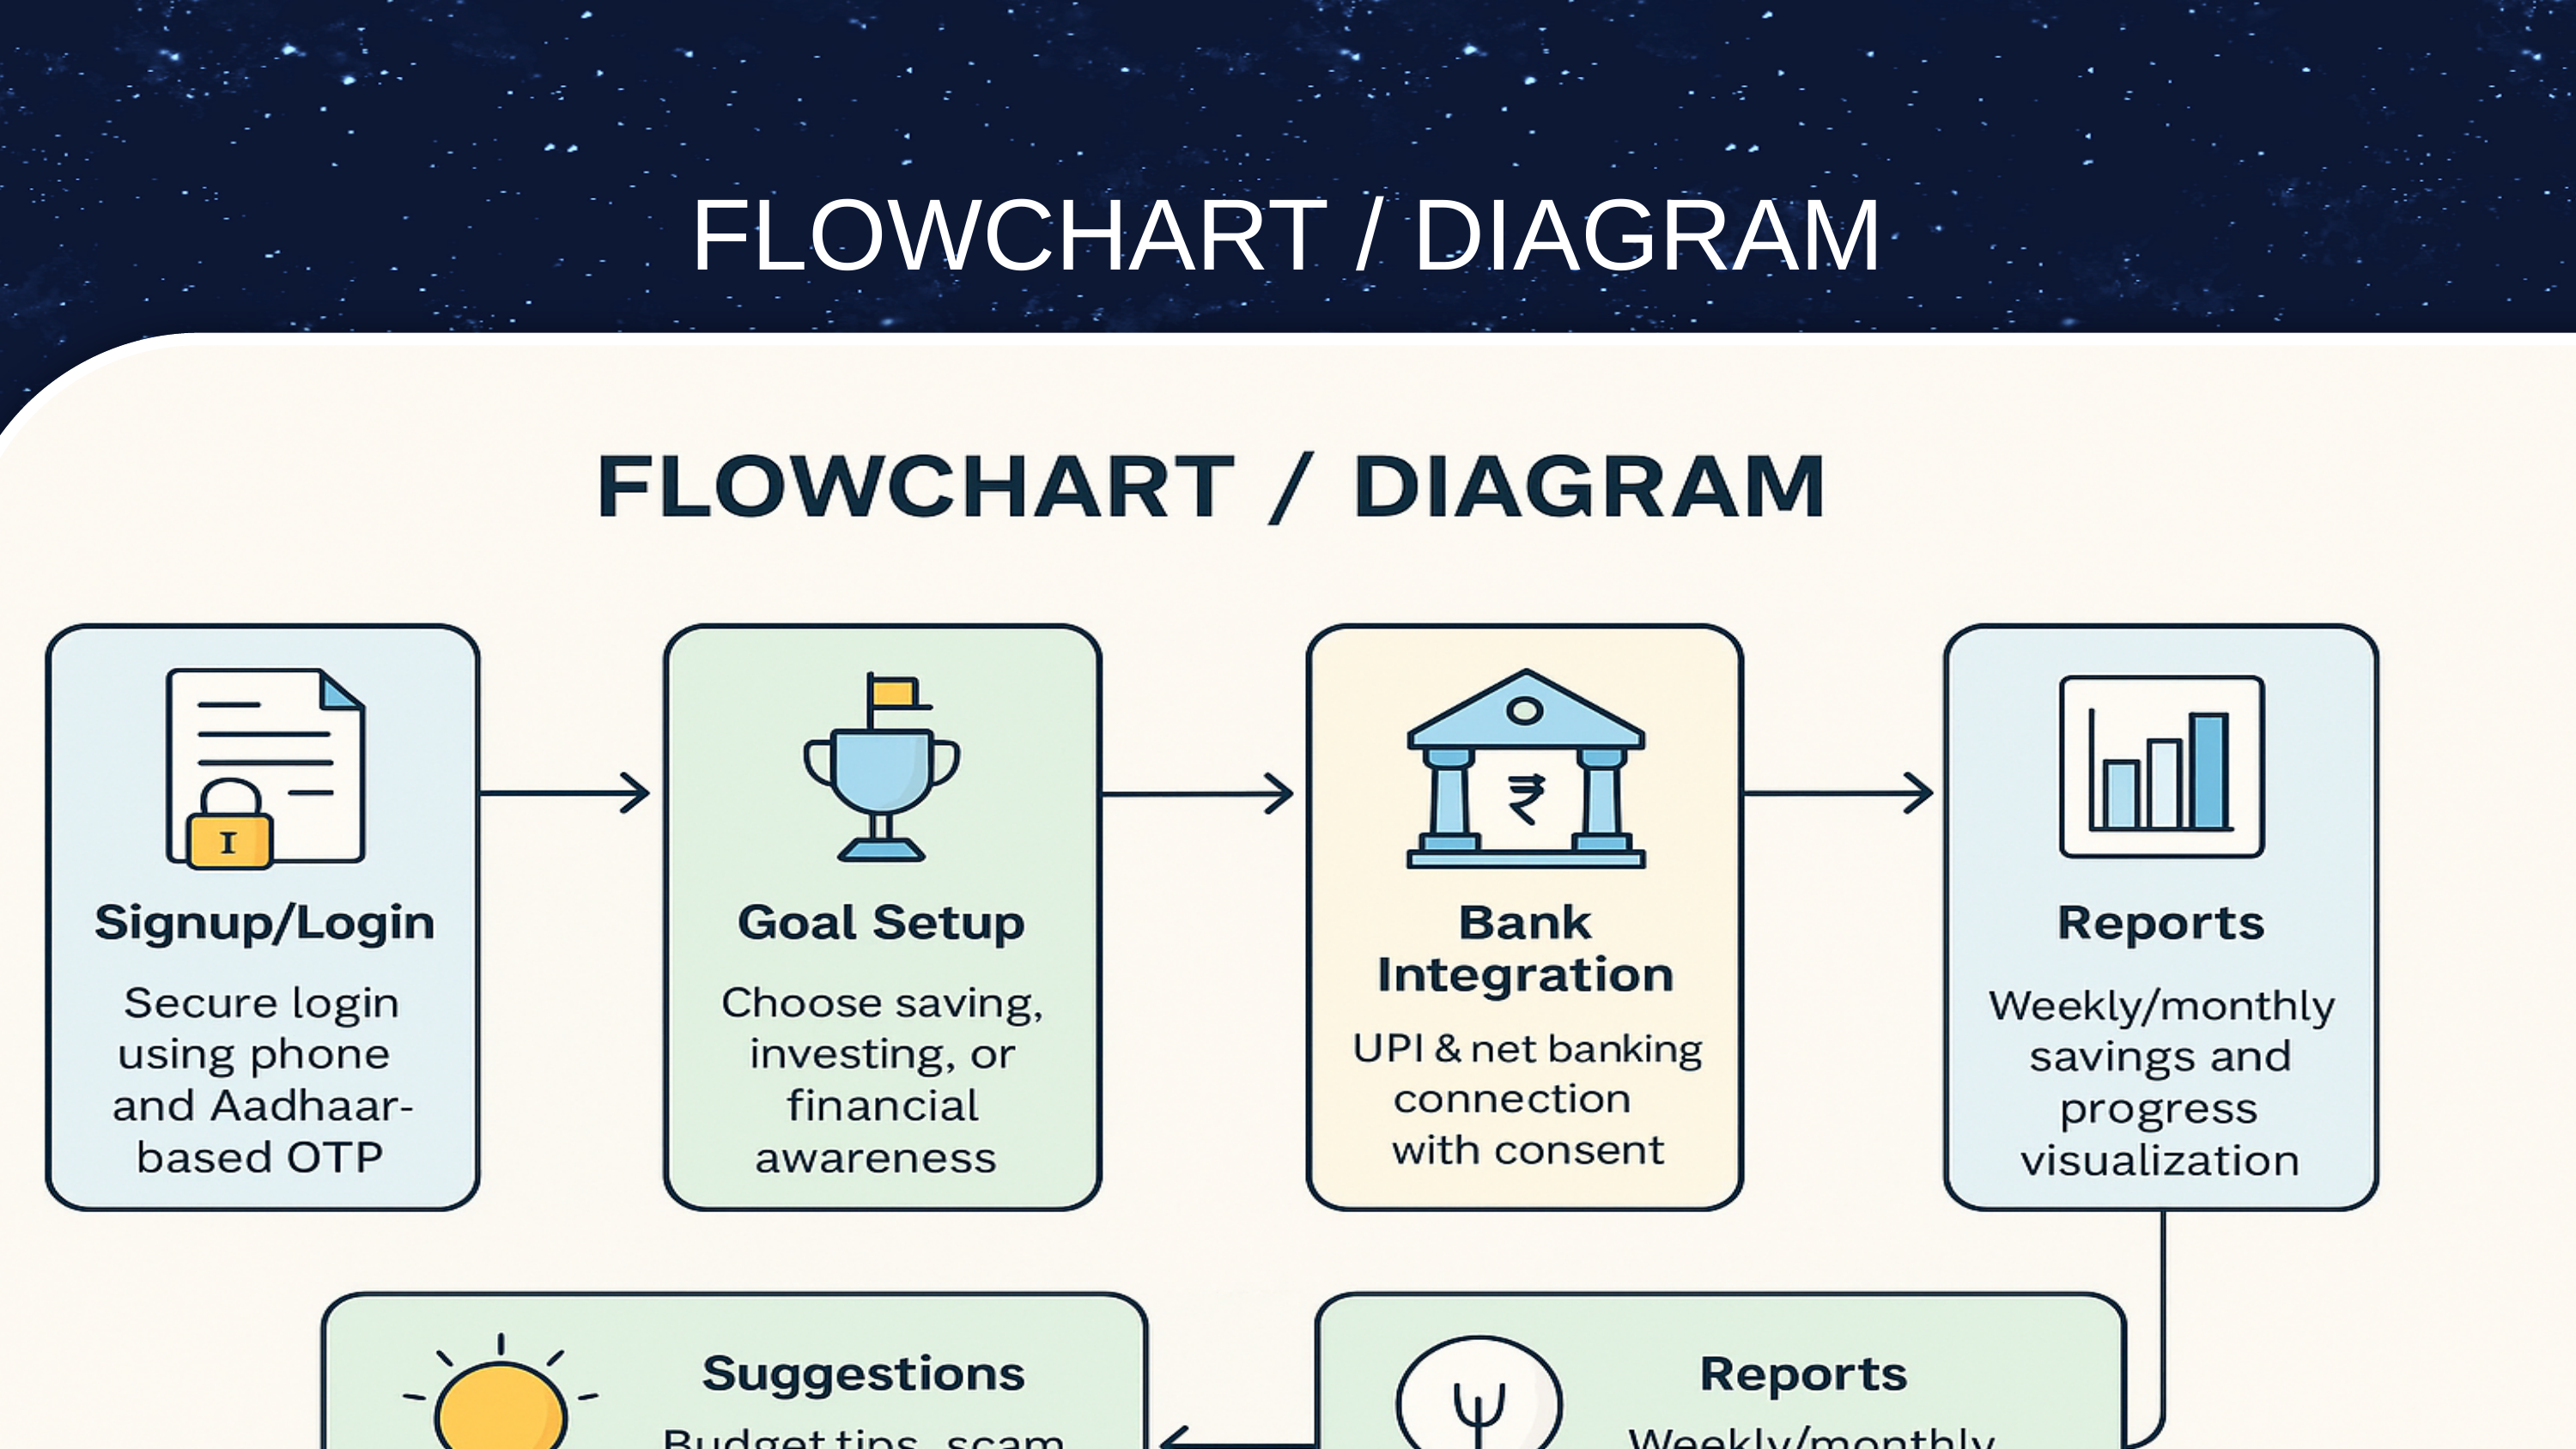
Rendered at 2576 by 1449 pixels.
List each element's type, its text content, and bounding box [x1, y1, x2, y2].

text_box [0, 0, 2576, 338]
text_box FLOWCHART / DIAGRAM [645, 158, 1931, 291]
picture [0, 338, 2576, 1449]
